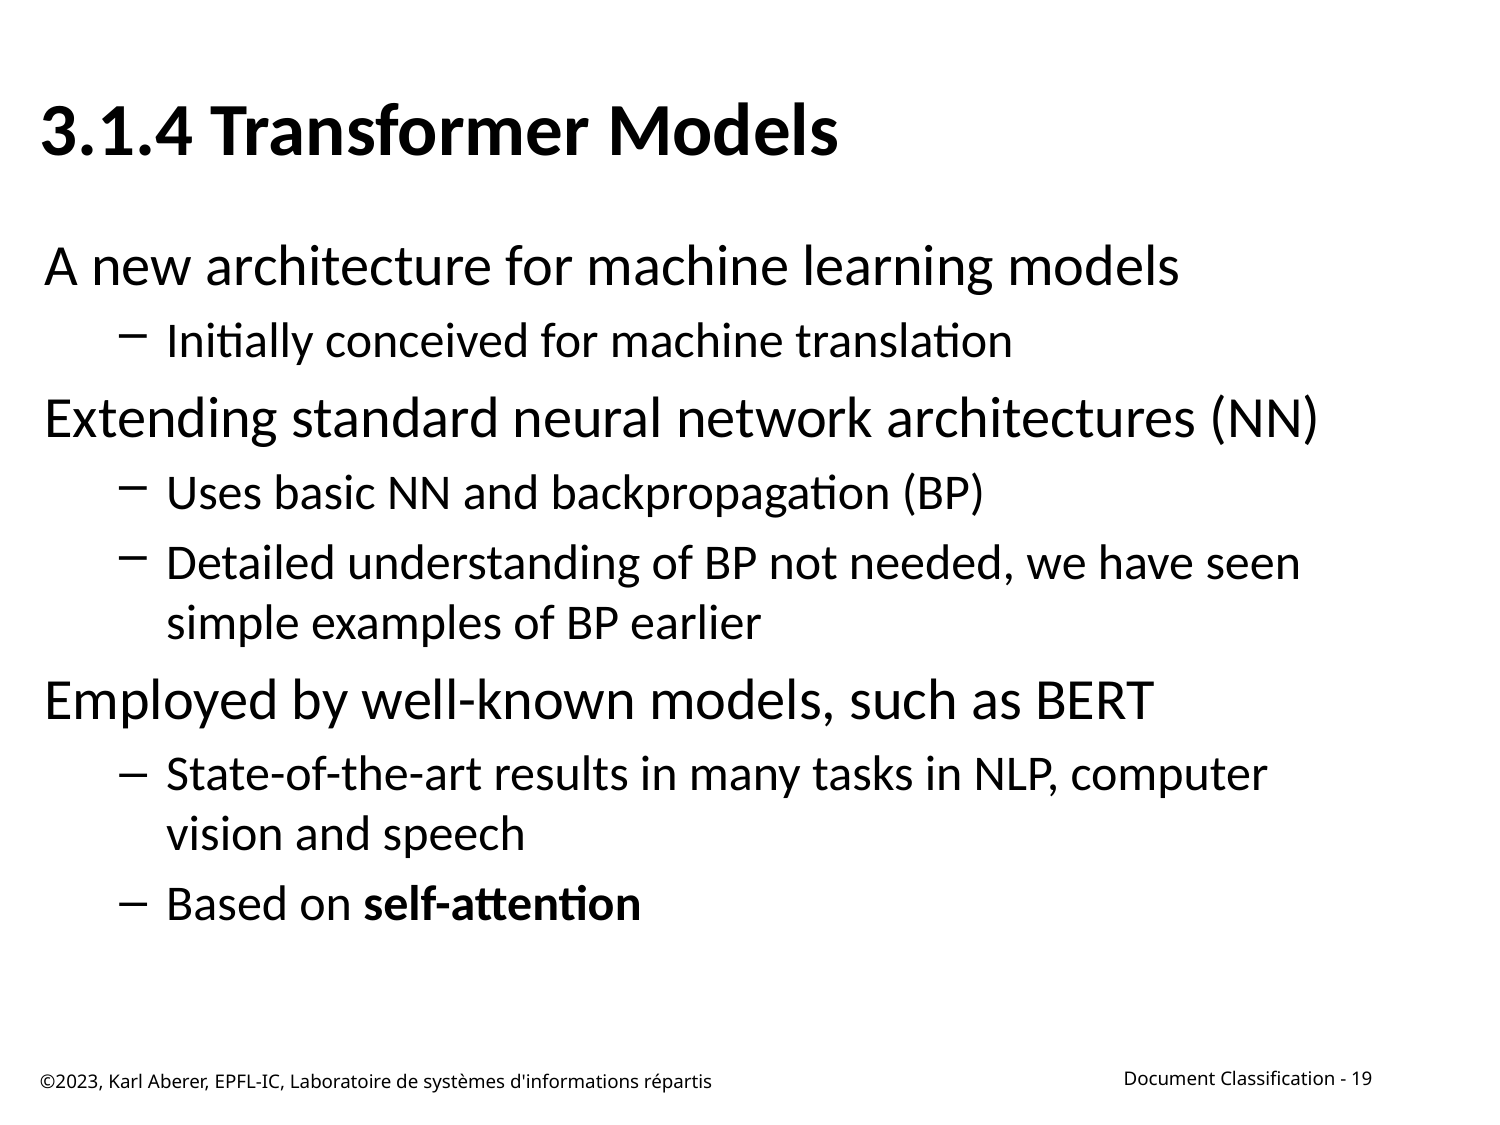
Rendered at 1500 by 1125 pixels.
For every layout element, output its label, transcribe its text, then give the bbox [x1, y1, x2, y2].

footer ©2023, Karl Aberer, EPFL-IC, Laboratoire de systèmes d'informations répartis [24, 1062, 988, 1101]
list A new architecture for machine learning models Initially conceived for machine translation Extending standard neural network architectures (NN) Uses basic NN and backpropagation (BP) Detailed understanding of BP not needed, we have seen simple examples of BP earlier Employed by well-known models, such as BERT State-of-the-art results in many tasks in NLP, computer vision and speech Based on self-attention [29, 219, 1393, 1046]
title 3.1.4 Transformer Models [24, 49, 1388, 201]
